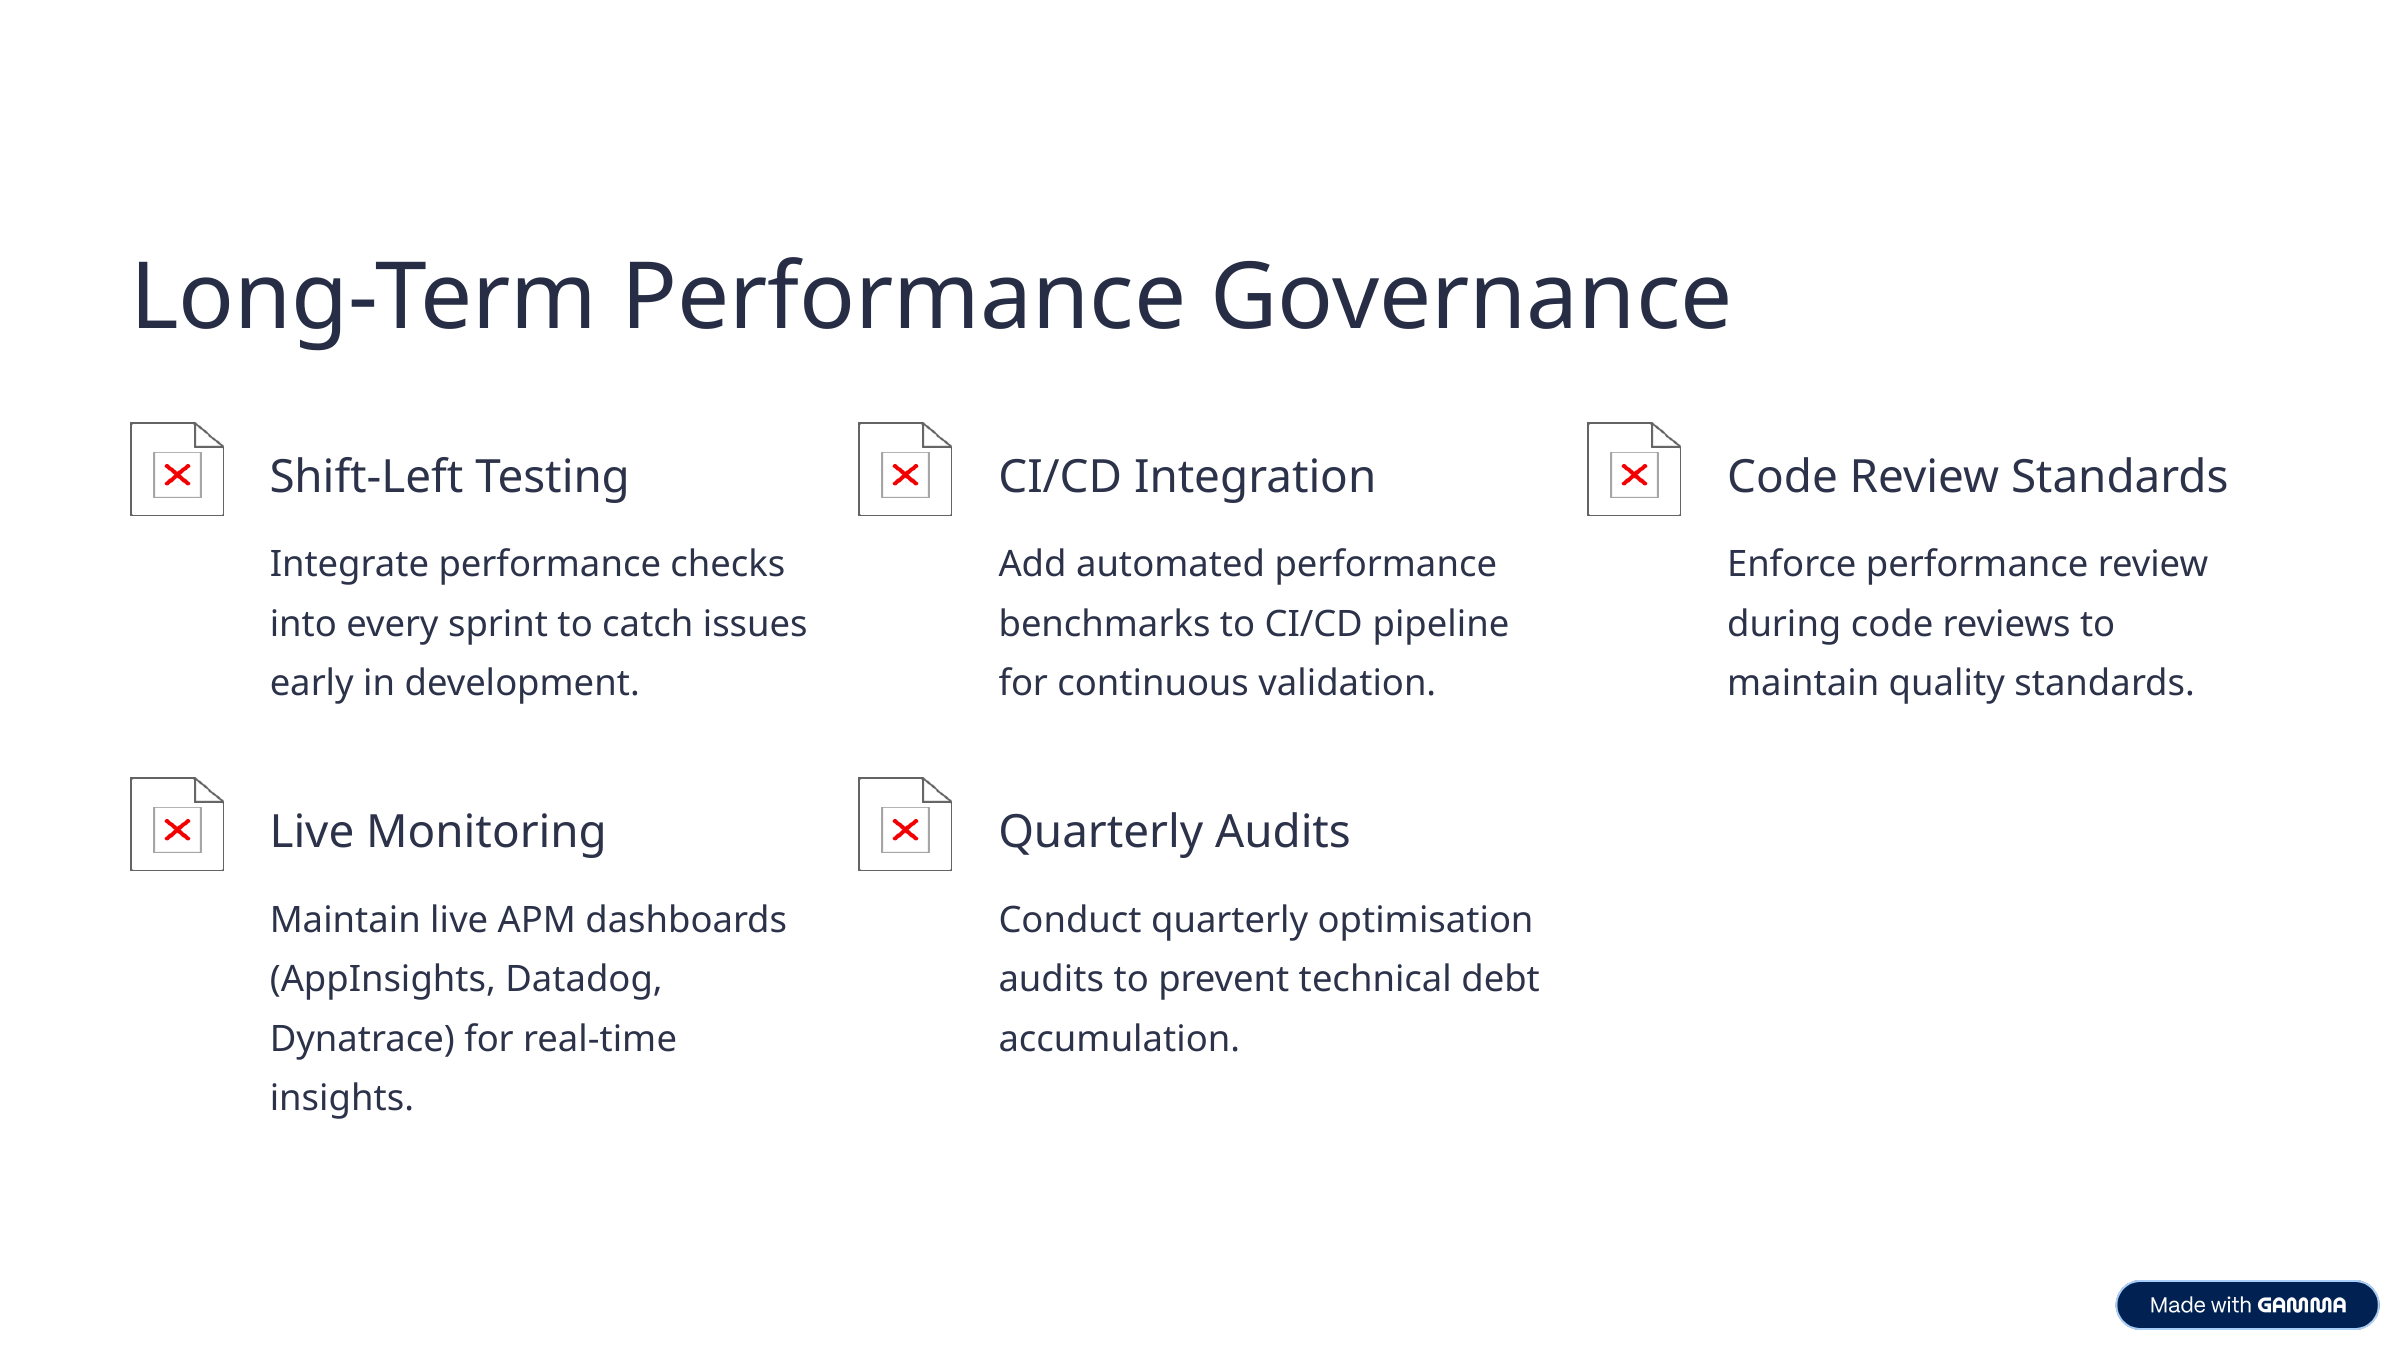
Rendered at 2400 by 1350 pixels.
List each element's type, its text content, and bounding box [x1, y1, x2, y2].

picture [858, 422, 952, 516]
picture [2106, 1271, 2389, 1339]
text_box Enforce performance review during code reviews to maintain quality standards. [1727, 524, 2270, 704]
text_box Conduct quarterly optimisation audits to prevent technical debt accumulation. [998, 880, 1542, 1059]
text_box Code Review Standards [1727, 444, 2205, 503]
text_box Add automated performance benchmarks to CI/CD pipeline for continuous validation. [998, 524, 1542, 704]
picture [1587, 422, 1681, 516]
text_box CI/CD Integration [998, 444, 1464, 503]
text_box Quarterly Audits [998, 799, 1464, 858]
picture [130, 422, 224, 516]
text_box Live Monitoring [269, 799, 735, 858]
text_box Long-Term Performance Governance [130, 231, 1632, 348]
text_box Integrate performance checks into every sprint to catch issues early in development. [269, 524, 813, 704]
text_box Shift-Left Testing [269, 444, 735, 503]
picture [130, 777, 224, 871]
text_box Maintain live APM dashboards (AppInsights, Datadog, Dynatrace) for real-time insights. [269, 880, 813, 1119]
picture [858, 777, 952, 871]
